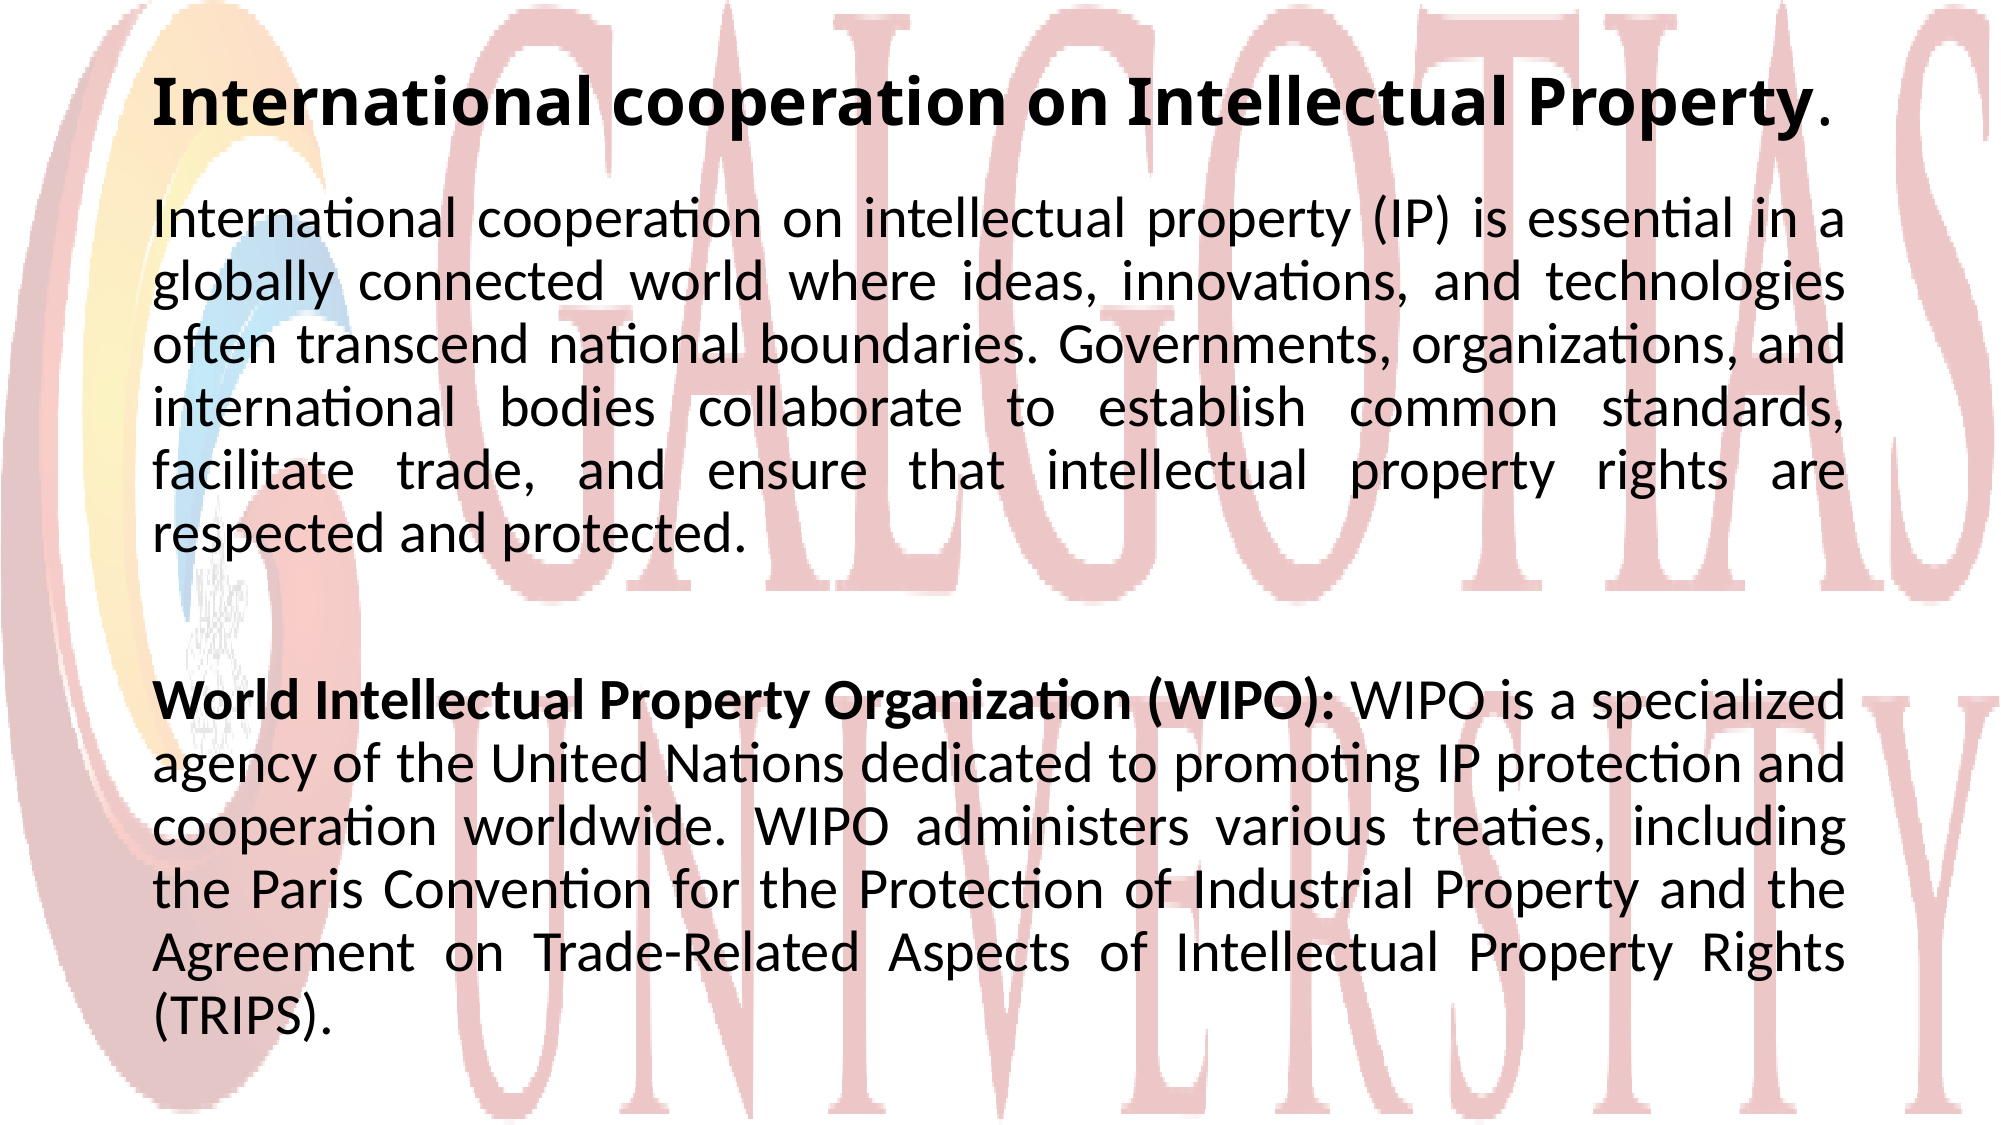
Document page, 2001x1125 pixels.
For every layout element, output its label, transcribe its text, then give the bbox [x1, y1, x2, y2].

list International cooperation on intellectual property (IP) is essential in a globally connected world where ideas, innovations, and technologies often transcend national boundaries. Governments, organizations, and international bodies collaborate to establish common standards, facilitate trade, and ensure that intellectual property rights are respected and protected. World Intellectual Property Organization (WIPO): WIPO is a specialized agency of the United Nations dedicated to promoting IP protection and cooperation worldwide. WIPO administers various treaties, including the Paris Convention for the Protection of Industrial Property and the Agreement on Trade-Related Aspects of Intellectual Property Rights (TRIPS). [137, 179, 1863, 894]
title International cooperation on Intellectual Property. [137, 59, 1863, 179]
